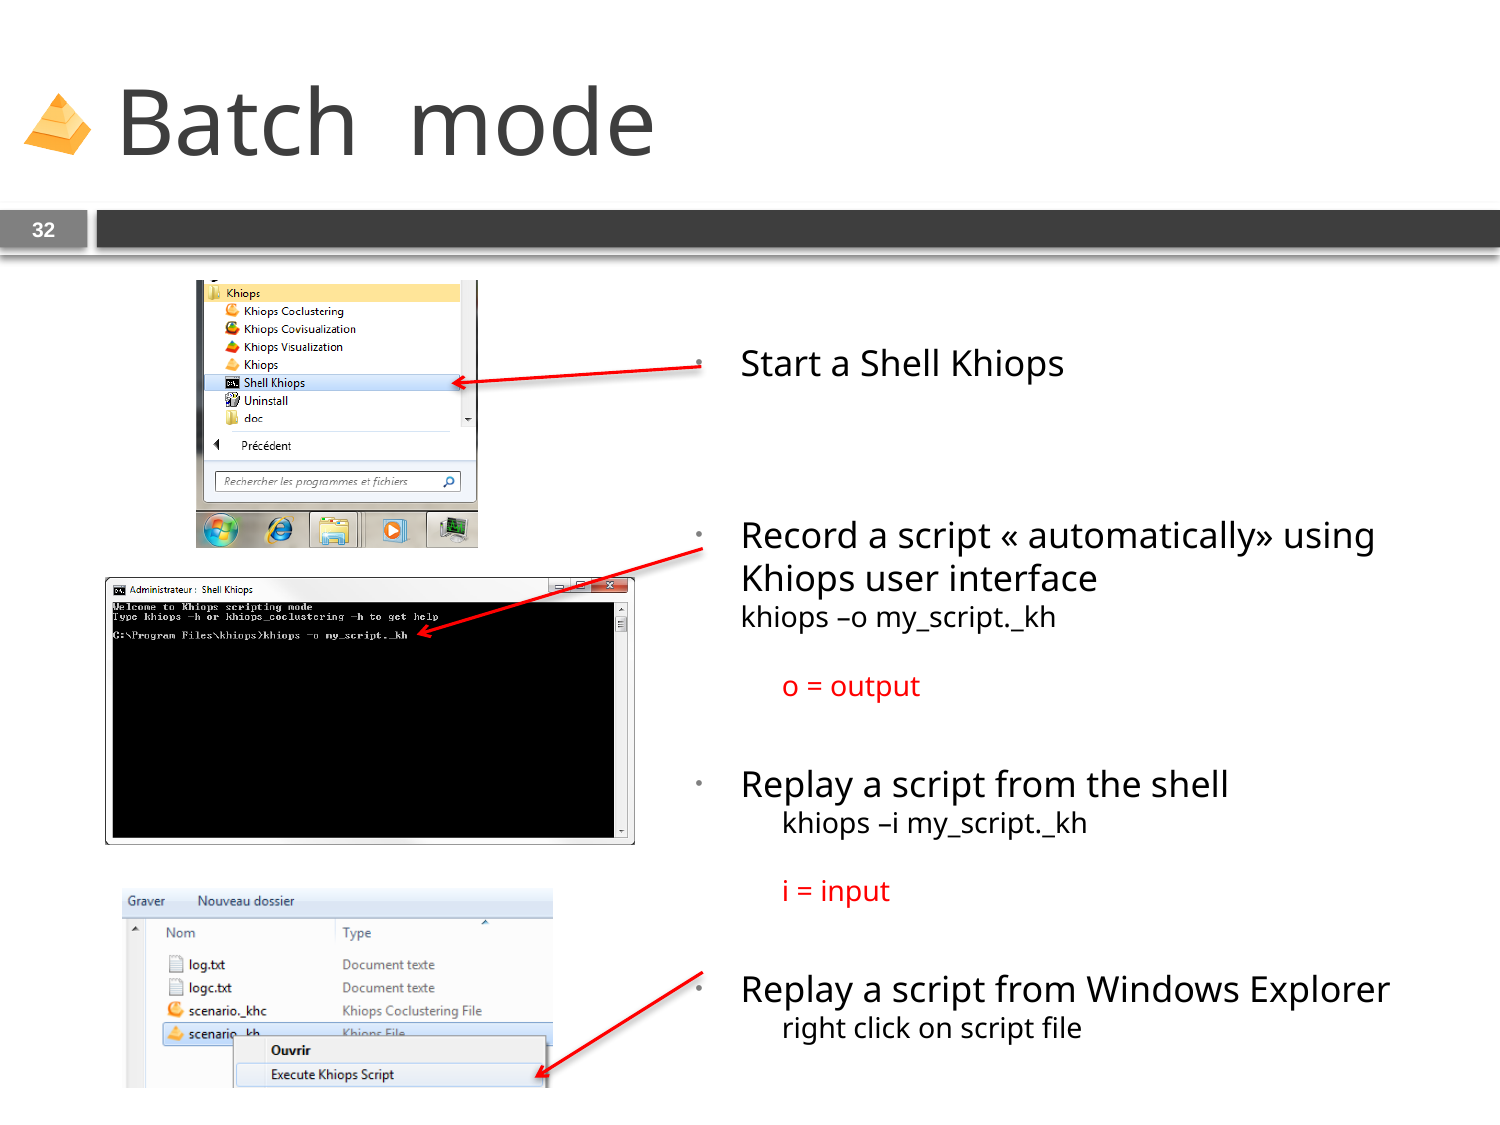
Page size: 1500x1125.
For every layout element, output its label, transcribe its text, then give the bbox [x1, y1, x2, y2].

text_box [451, 366, 702, 384]
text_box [534, 971, 704, 1079]
list Start a Shell Khiops Record a script « automatically» using Khiops user interface khiops –o my_script._kh o = output Replay a script from the shell khiops –i my_script._kh i = input Replay a script from Windows Explorer right click on script file [663, 333, 1500, 1087]
picture [122, 888, 553, 1088]
title Batch mode [100, 37, 1438, 200]
slide_number 32 [0, 208, 88, 249]
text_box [416, 548, 704, 635]
picture [23, 89, 93, 156]
picture [105, 577, 635, 846]
picture [195, 279, 478, 548]
